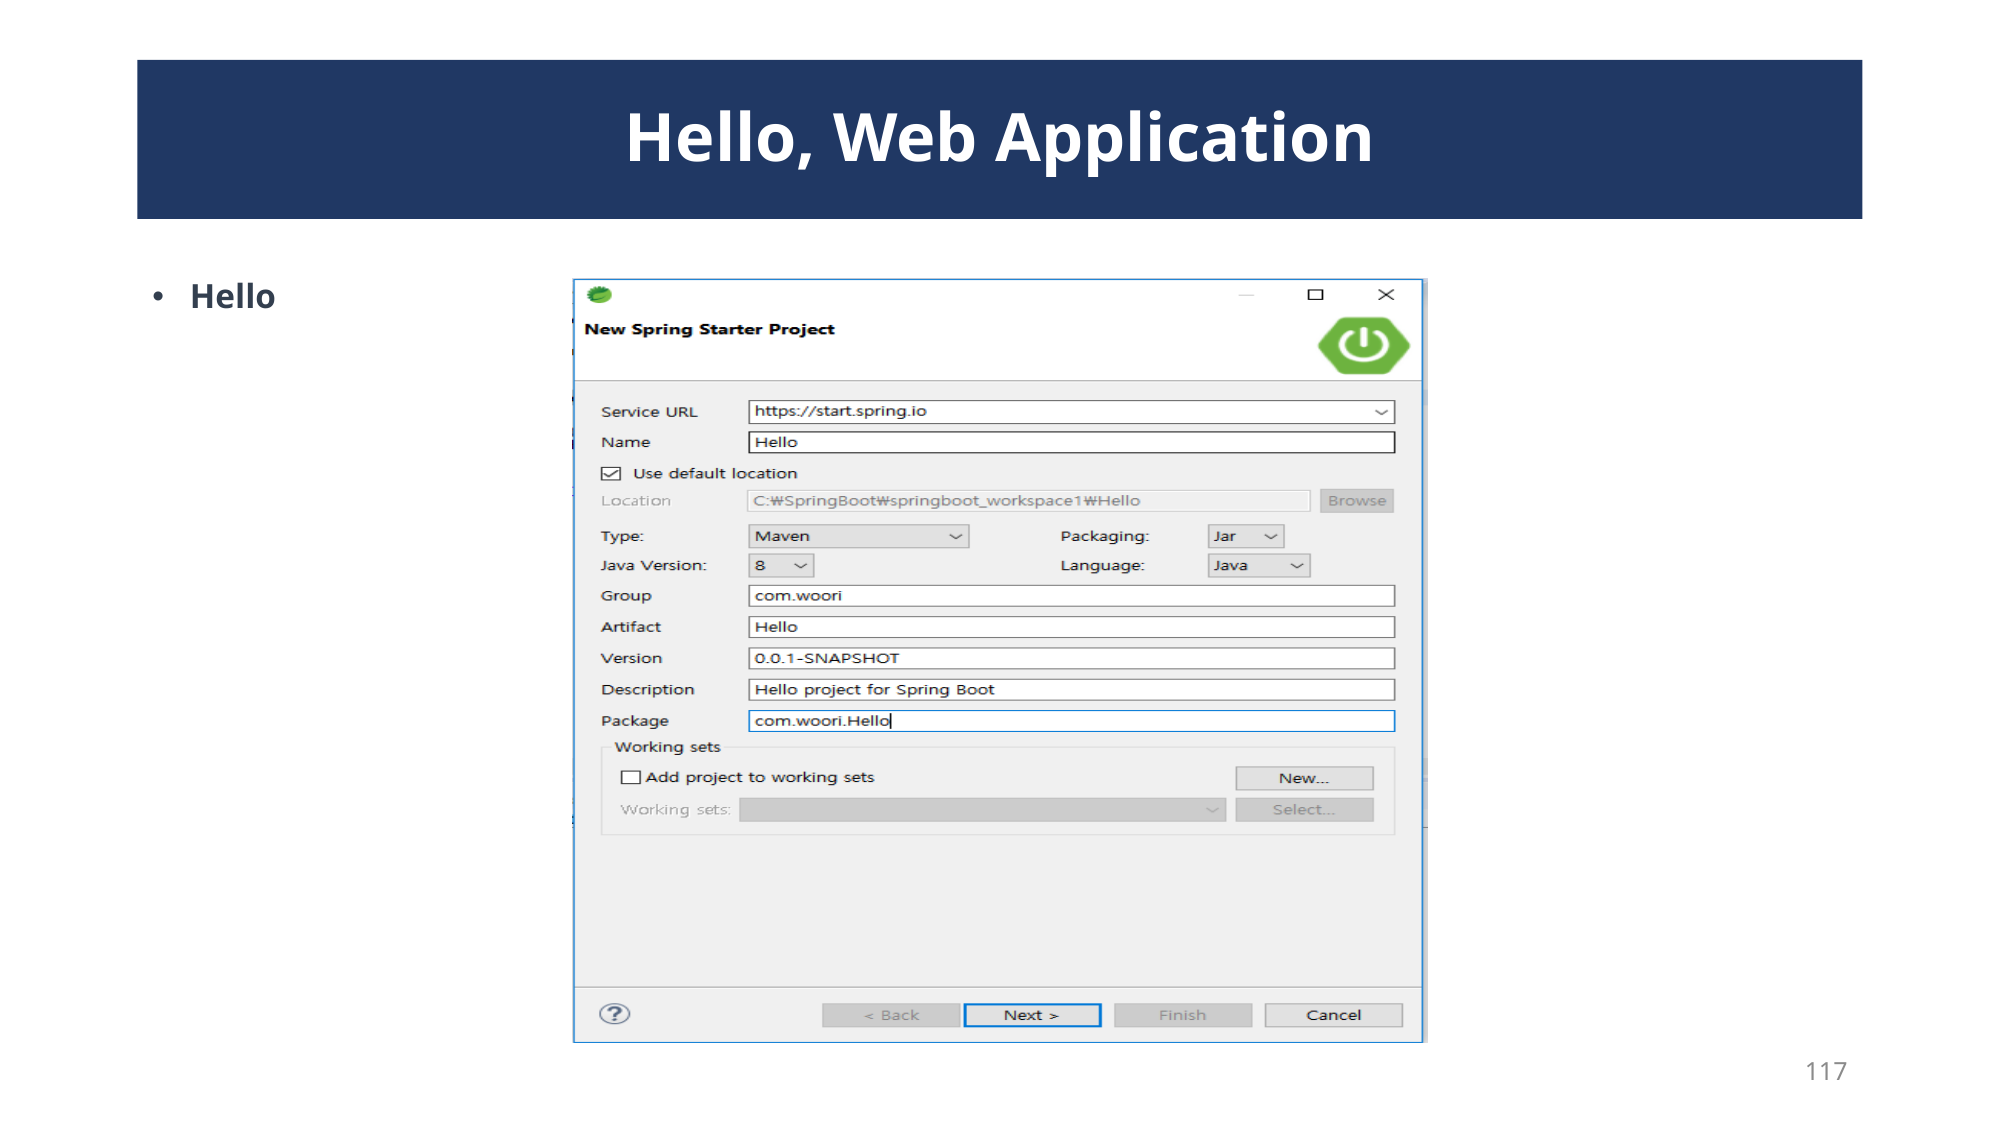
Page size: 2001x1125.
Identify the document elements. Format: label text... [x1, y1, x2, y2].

title Hello, Web Application [137, 59, 1863, 219]
slide_number 117 [1412, 1042, 1863, 1103]
list Hello [137, 248, 1863, 1014]
picture [572, 278, 1428, 1043]
